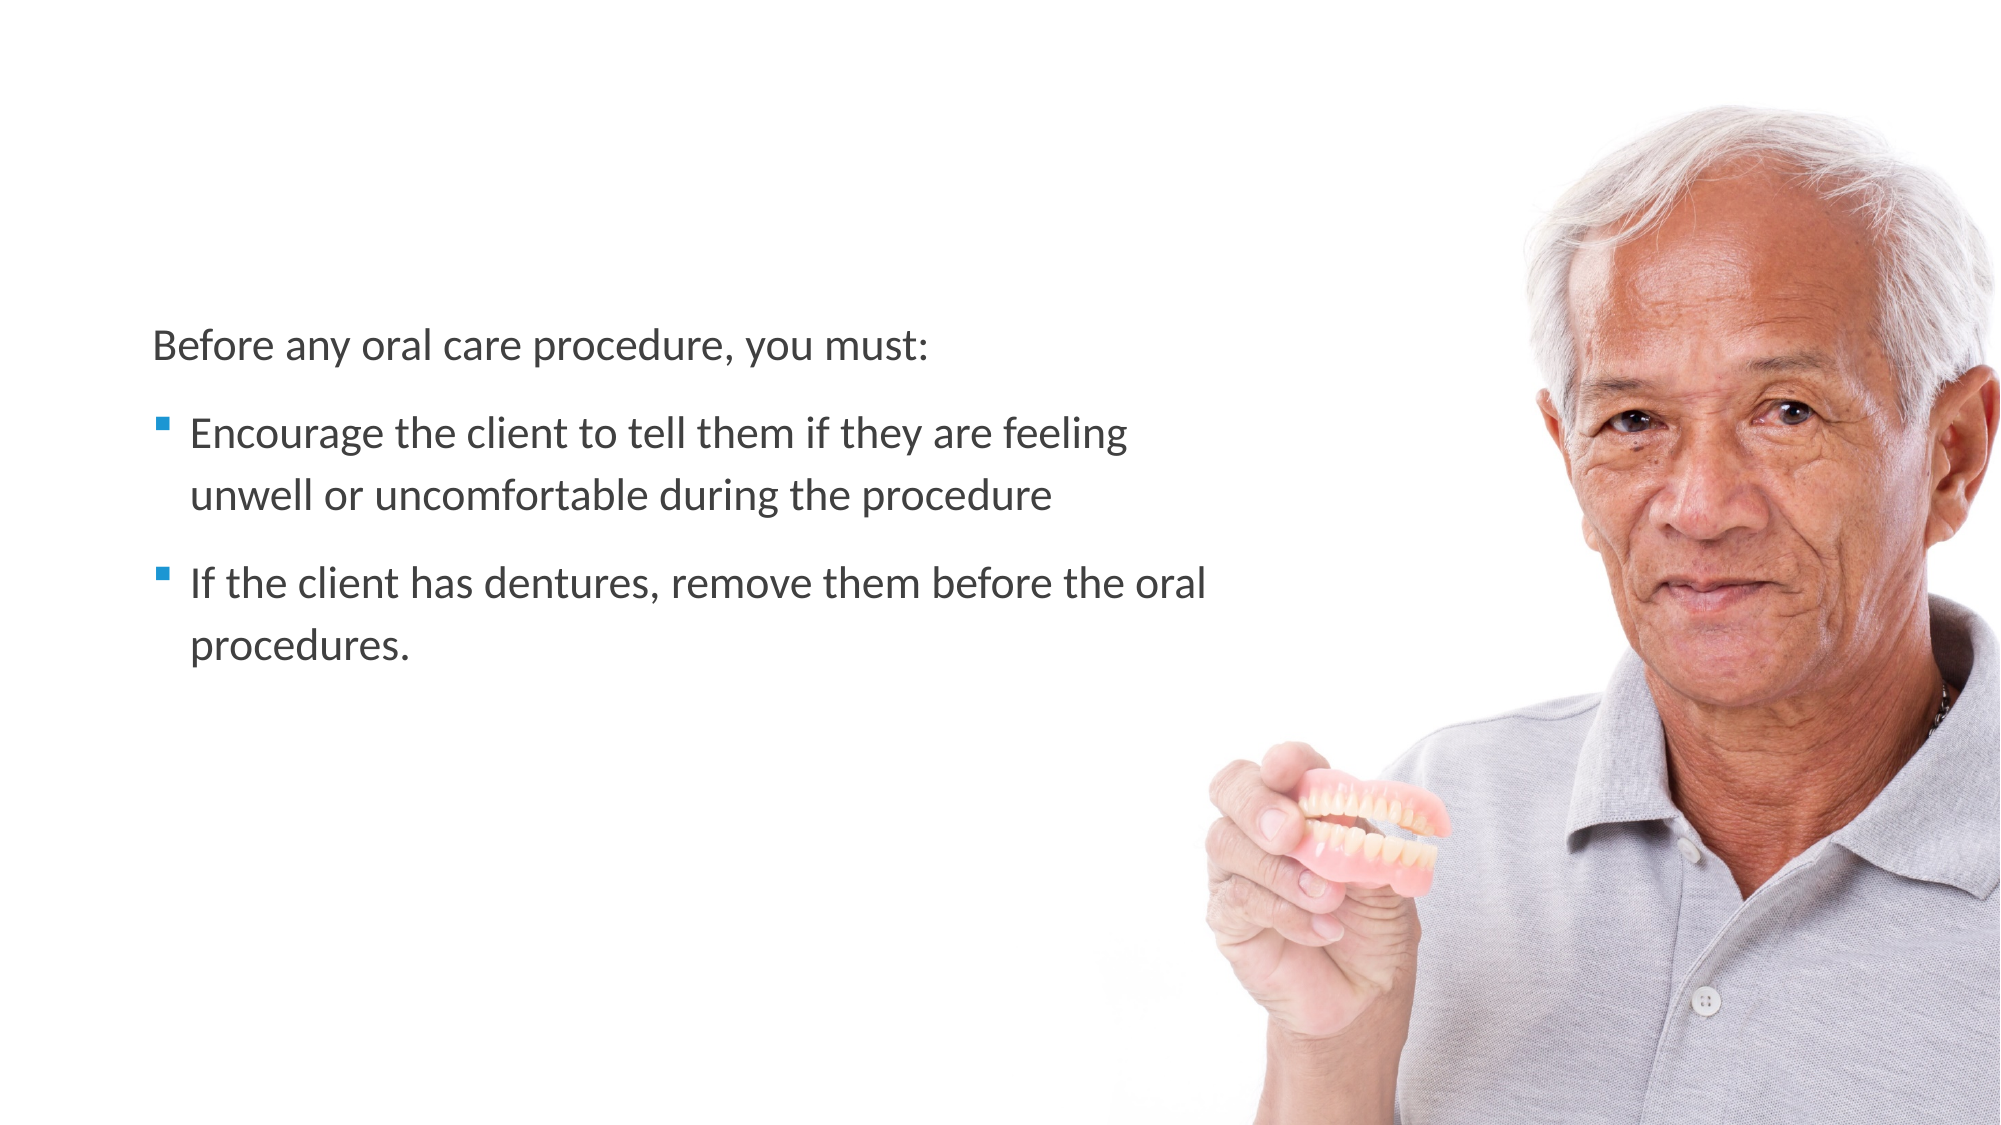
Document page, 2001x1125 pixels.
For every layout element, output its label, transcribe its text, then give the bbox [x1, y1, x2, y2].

list Before any oral care procedure, you must: Encourage the client to tell them if they are feeling unwell or uncomfortable during the procedure If the client has dentures, remove them before the oral procedures. [137, 299, 647, 1014]
picture [647, 0, 2000, 1125]
